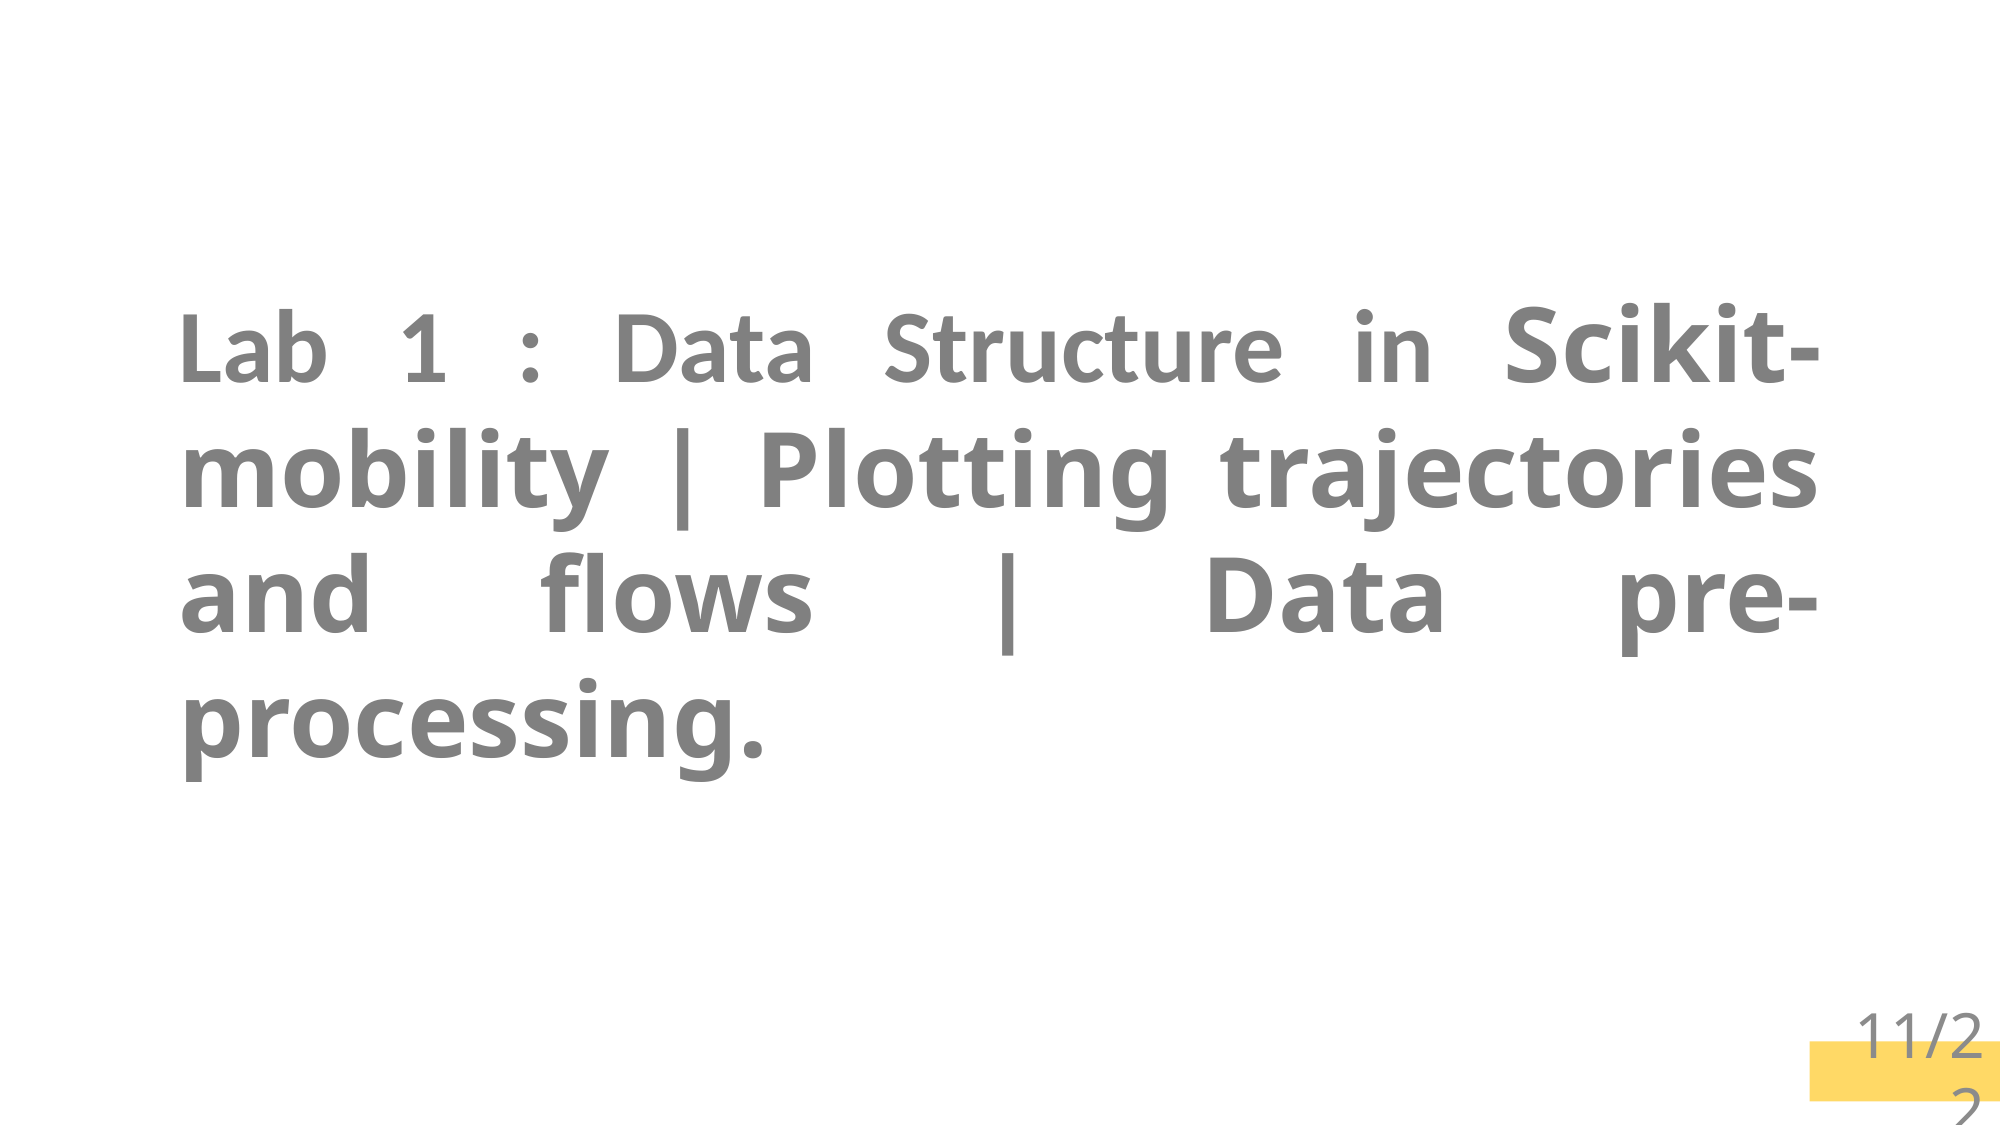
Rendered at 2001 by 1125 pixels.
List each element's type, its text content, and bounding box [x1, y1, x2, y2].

slide_number 11/22 [1809, 1041, 2000, 1102]
text_box Lab 1 : Data Structure in Scikit-mobility | Plotting trajectories and flows | Data pre-processing. [163, 270, 1837, 786]
